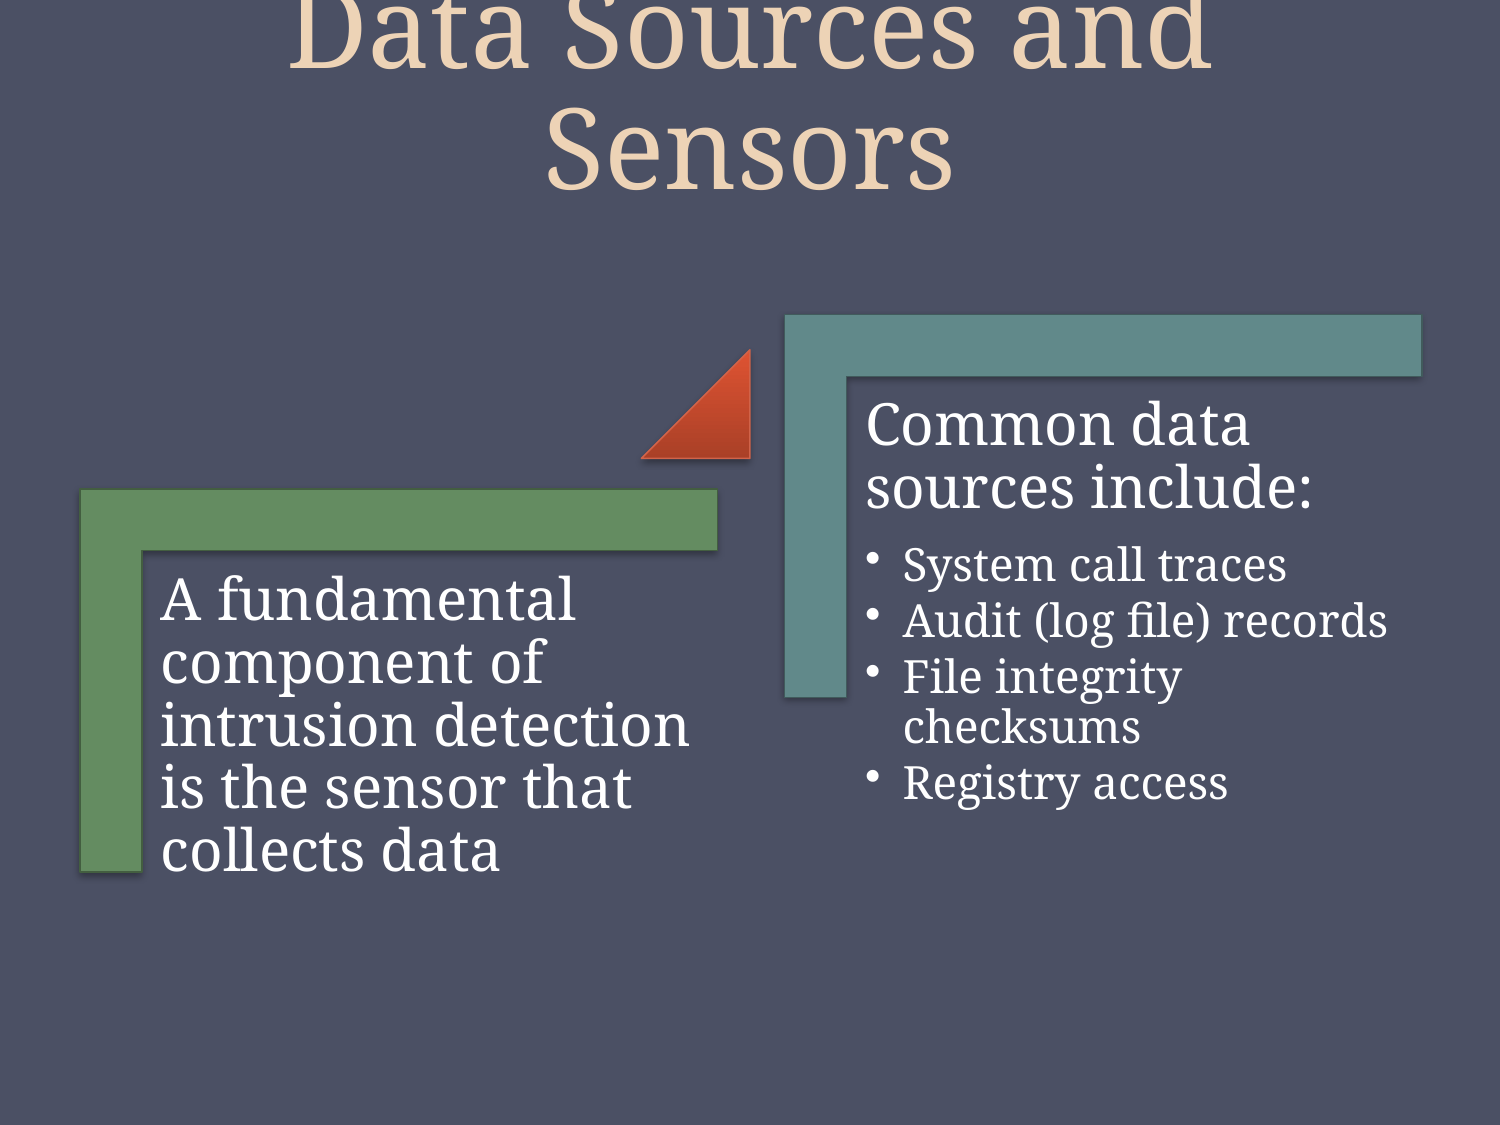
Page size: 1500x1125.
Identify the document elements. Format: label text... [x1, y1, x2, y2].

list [76, 314, 1427, 1058]
title Data Sources and Sensors [75, 0, 1425, 220]
